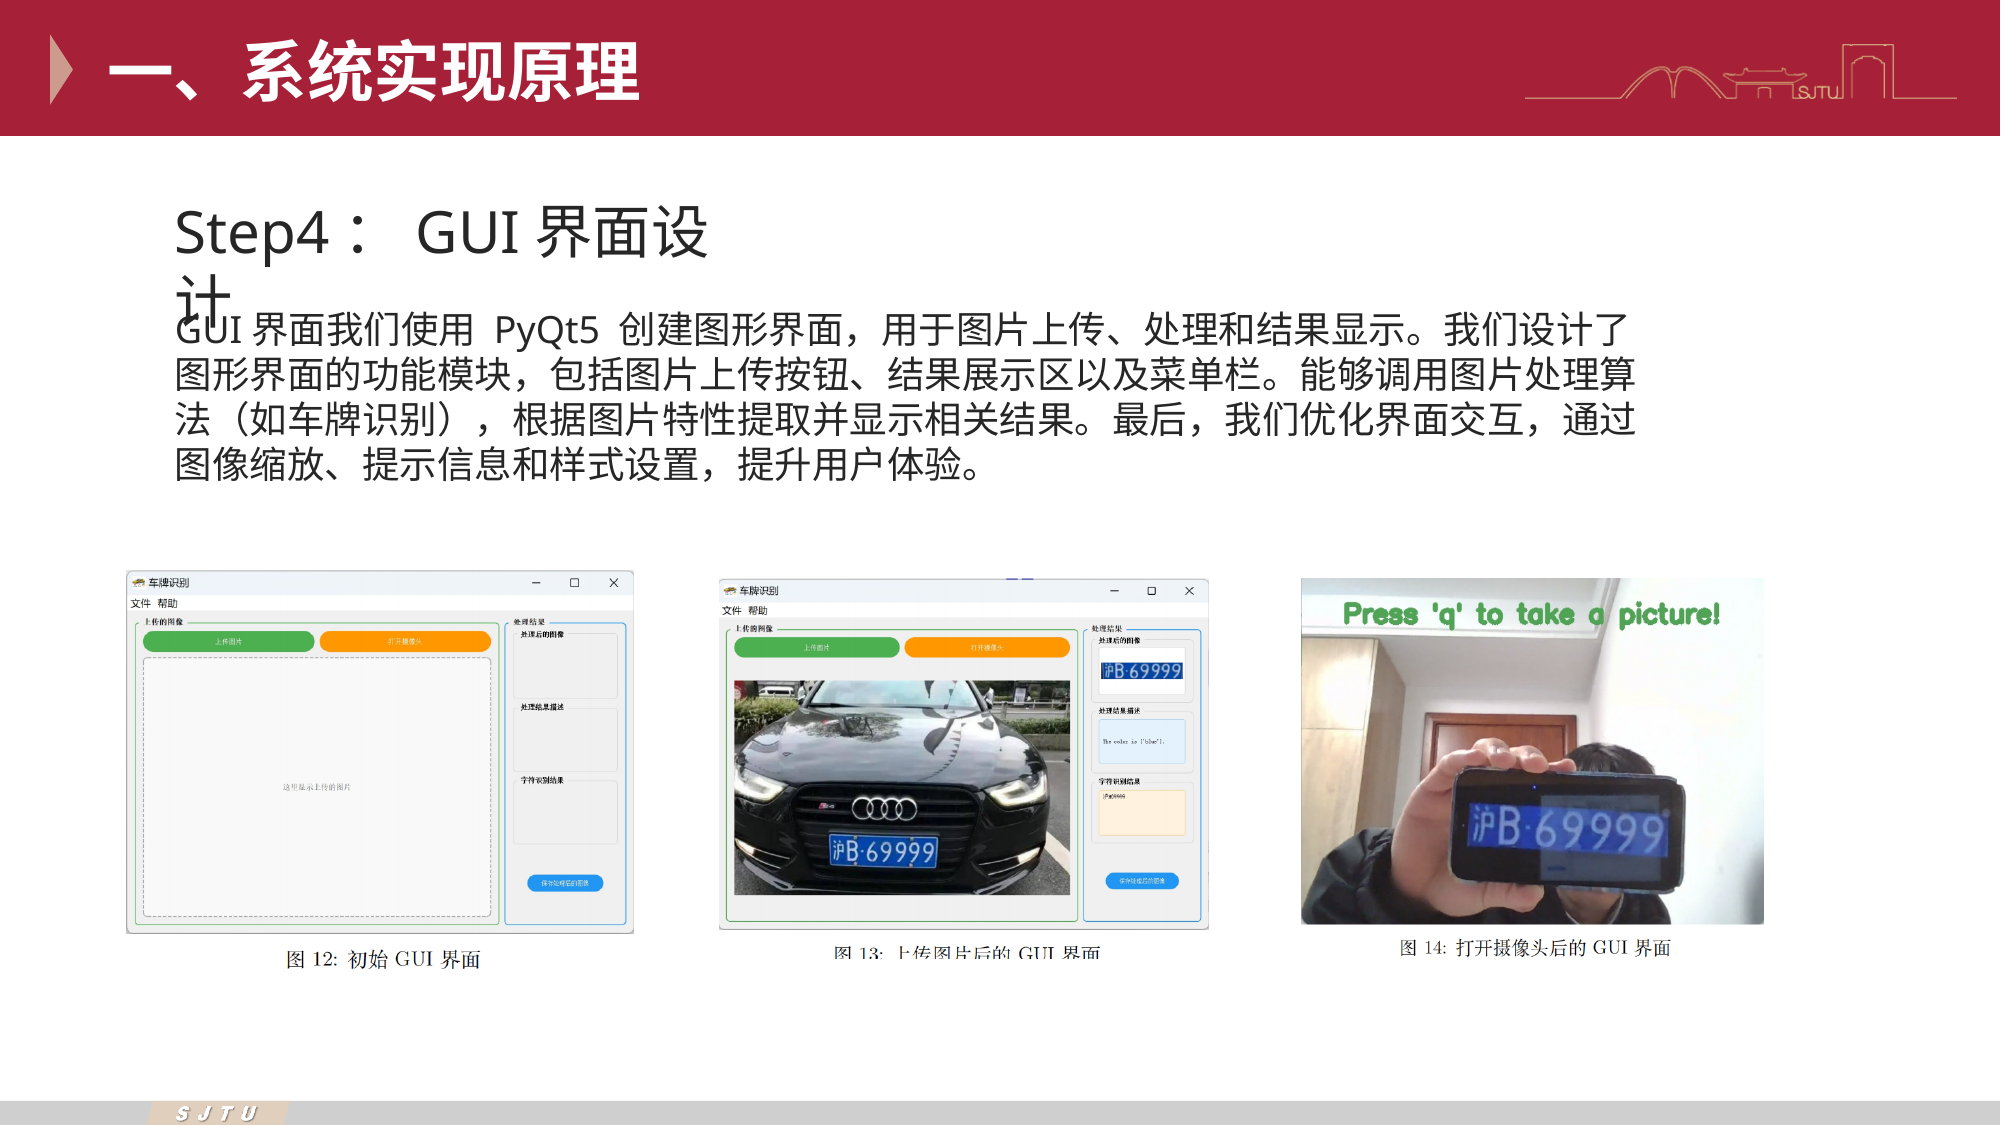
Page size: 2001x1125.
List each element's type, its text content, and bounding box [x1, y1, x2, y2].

picture [1277, 562, 1781, 959]
list 一、系统实现原理 [92, 20, 1696, 119]
picture [711, 572, 1221, 959]
text_box GUI界面我们使用 PyQt5 创建图形界面，用于图片上传、处理和结果显示。我们设计了图形界面的功能模块，包括图片上传按钮、结果展示区以及菜单栏。能够调用图片处理算法（如车牌识别），根据图片特性提取并显示相关结果。最后，我们优化界面交互，通过图像缩放、提示信息和样式设置，提升用户体验。 [160, 298, 1679, 494]
slide_number [1817, 1053, 1988, 1110]
picture [163, 1102, 275, 1124]
text_box Step4：GUI界面设计 [160, 187, 752, 298]
picture [116, 562, 643, 973]
